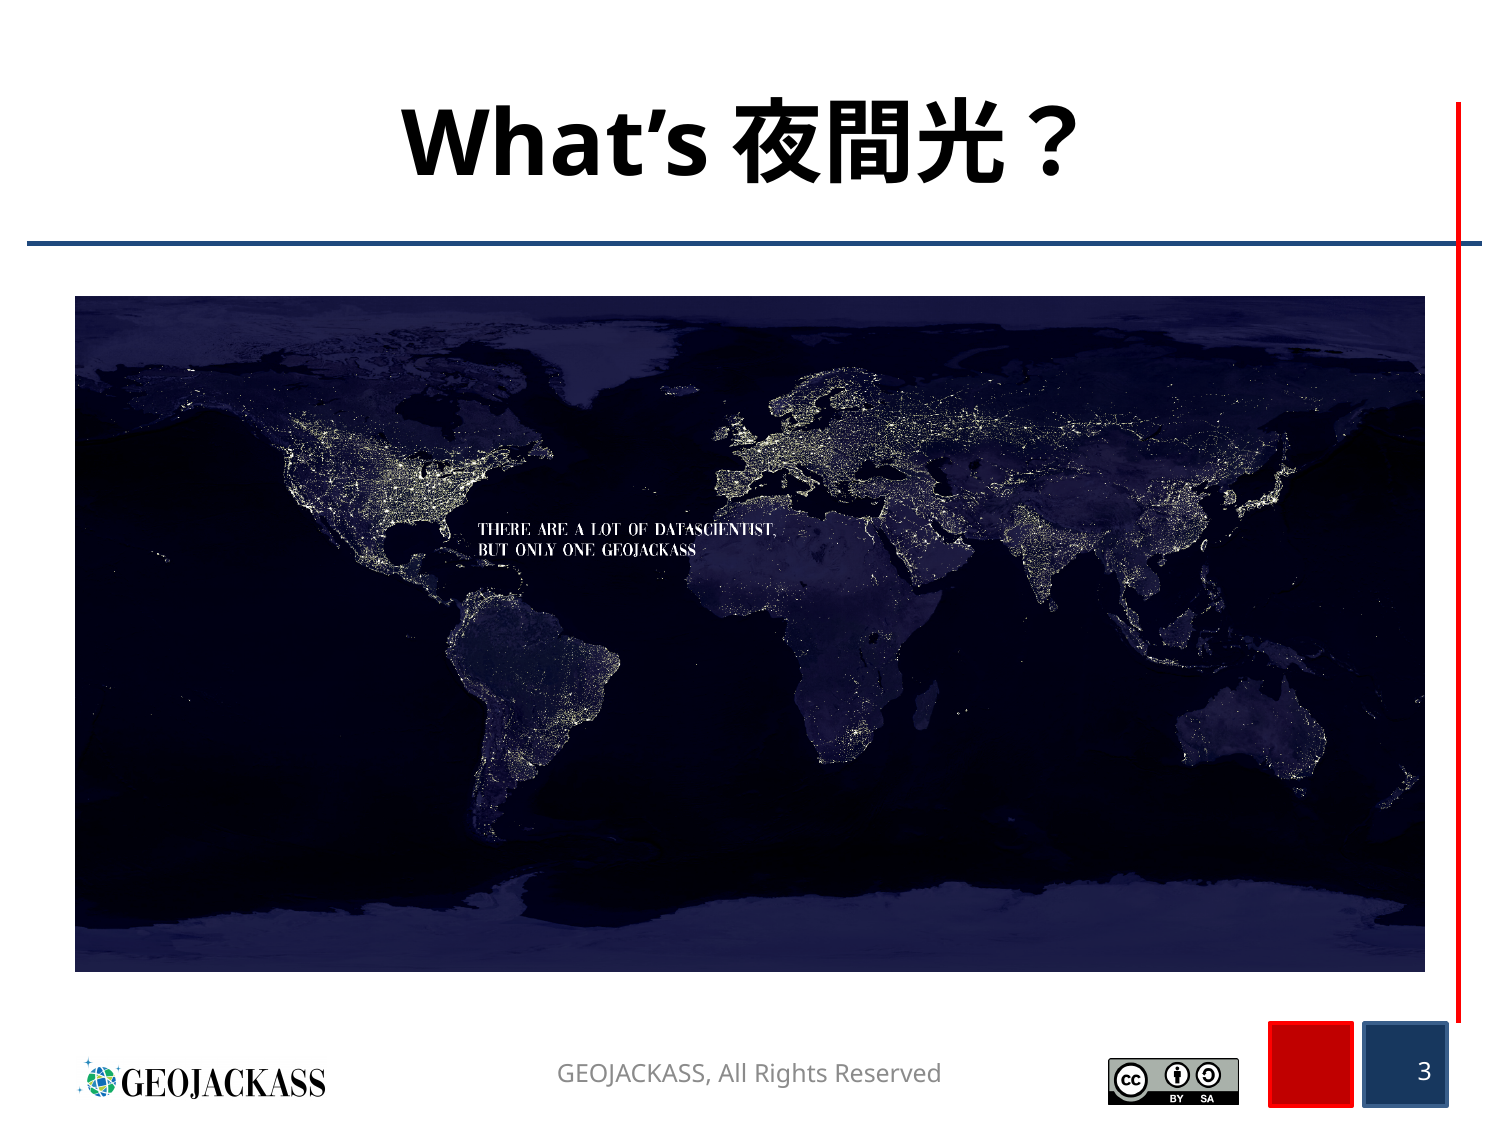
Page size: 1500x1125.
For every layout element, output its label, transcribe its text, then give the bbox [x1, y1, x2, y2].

picture [1108, 1058, 1239, 1105]
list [74, 295, 1426, 972]
picture [76, 1056, 327, 1101]
footer GEOJACKASS, All Rights Reserved [512, 1042, 988, 1103]
title What’s夜間光？ [75, 45, 1425, 233]
